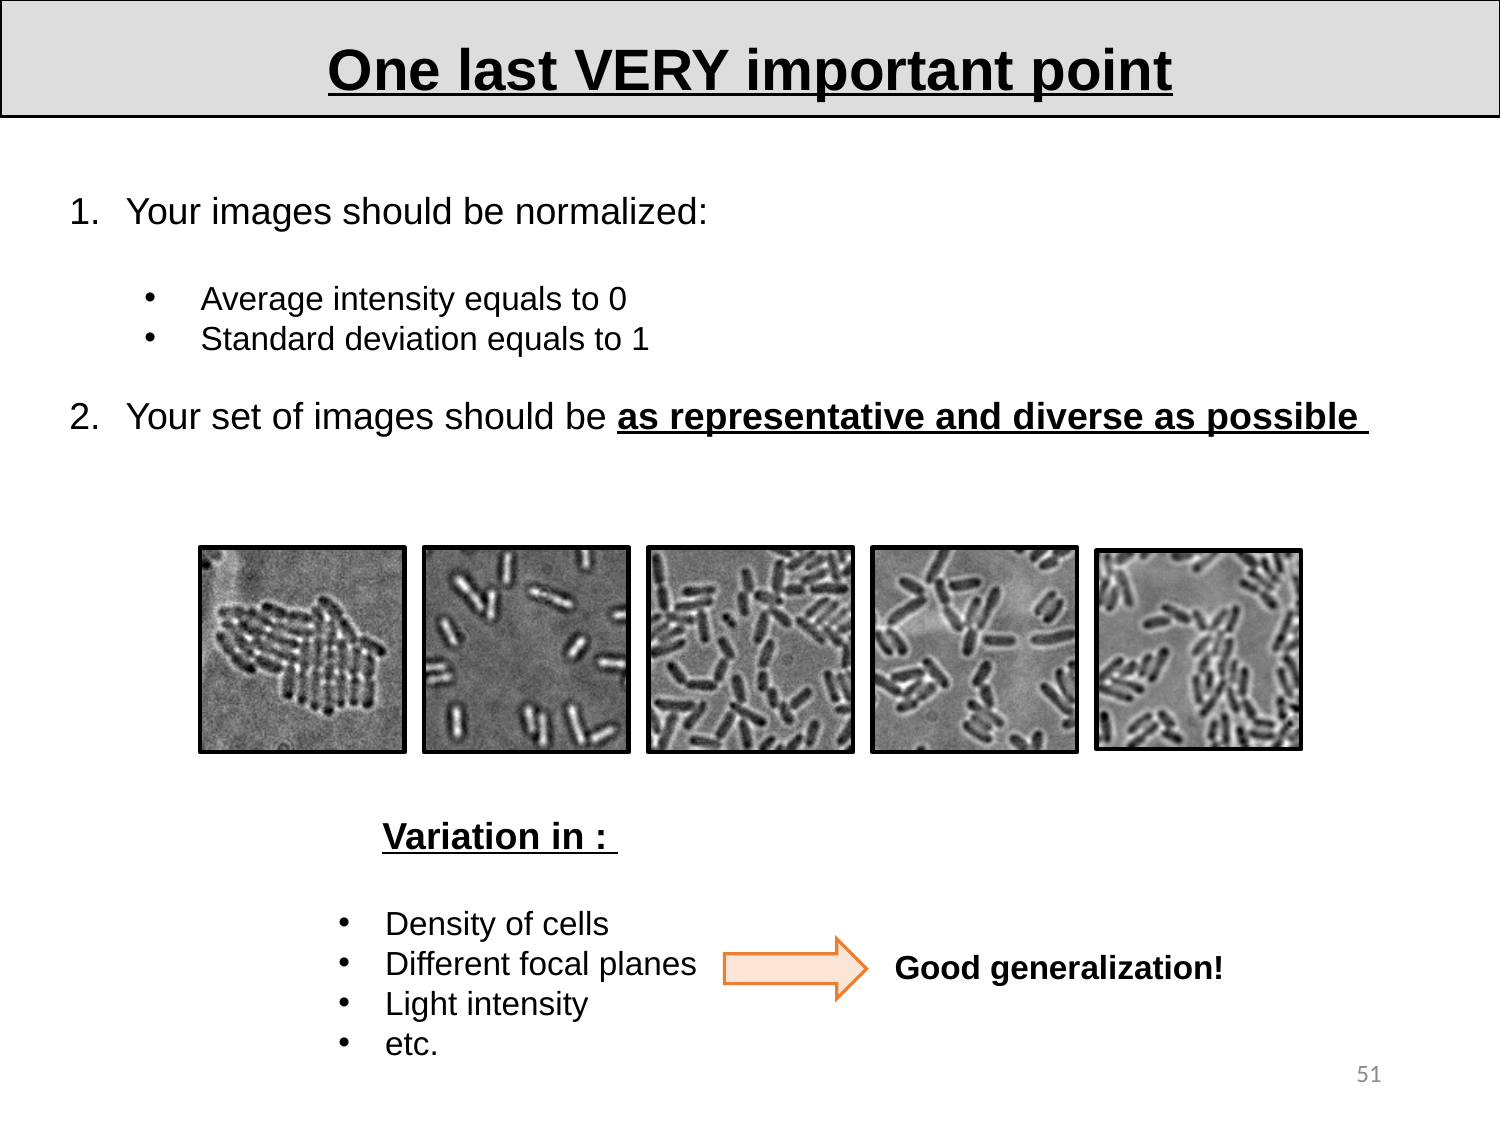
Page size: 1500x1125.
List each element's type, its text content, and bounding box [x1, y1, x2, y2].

slide_number 51 [1059, 1042, 1397, 1103]
text_box Your images should be normalized: Average intensity equals to 0 Standard deviation equals to 1 Your set of images should be as representative and diverse as possible [54, 179, 1444, 445]
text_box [248, 805, 1250, 1073]
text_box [202, 549, 1299, 750]
text_box One last VERY important point [157, 25, 1344, 93]
text_box [0, 0, 1500, 117]
